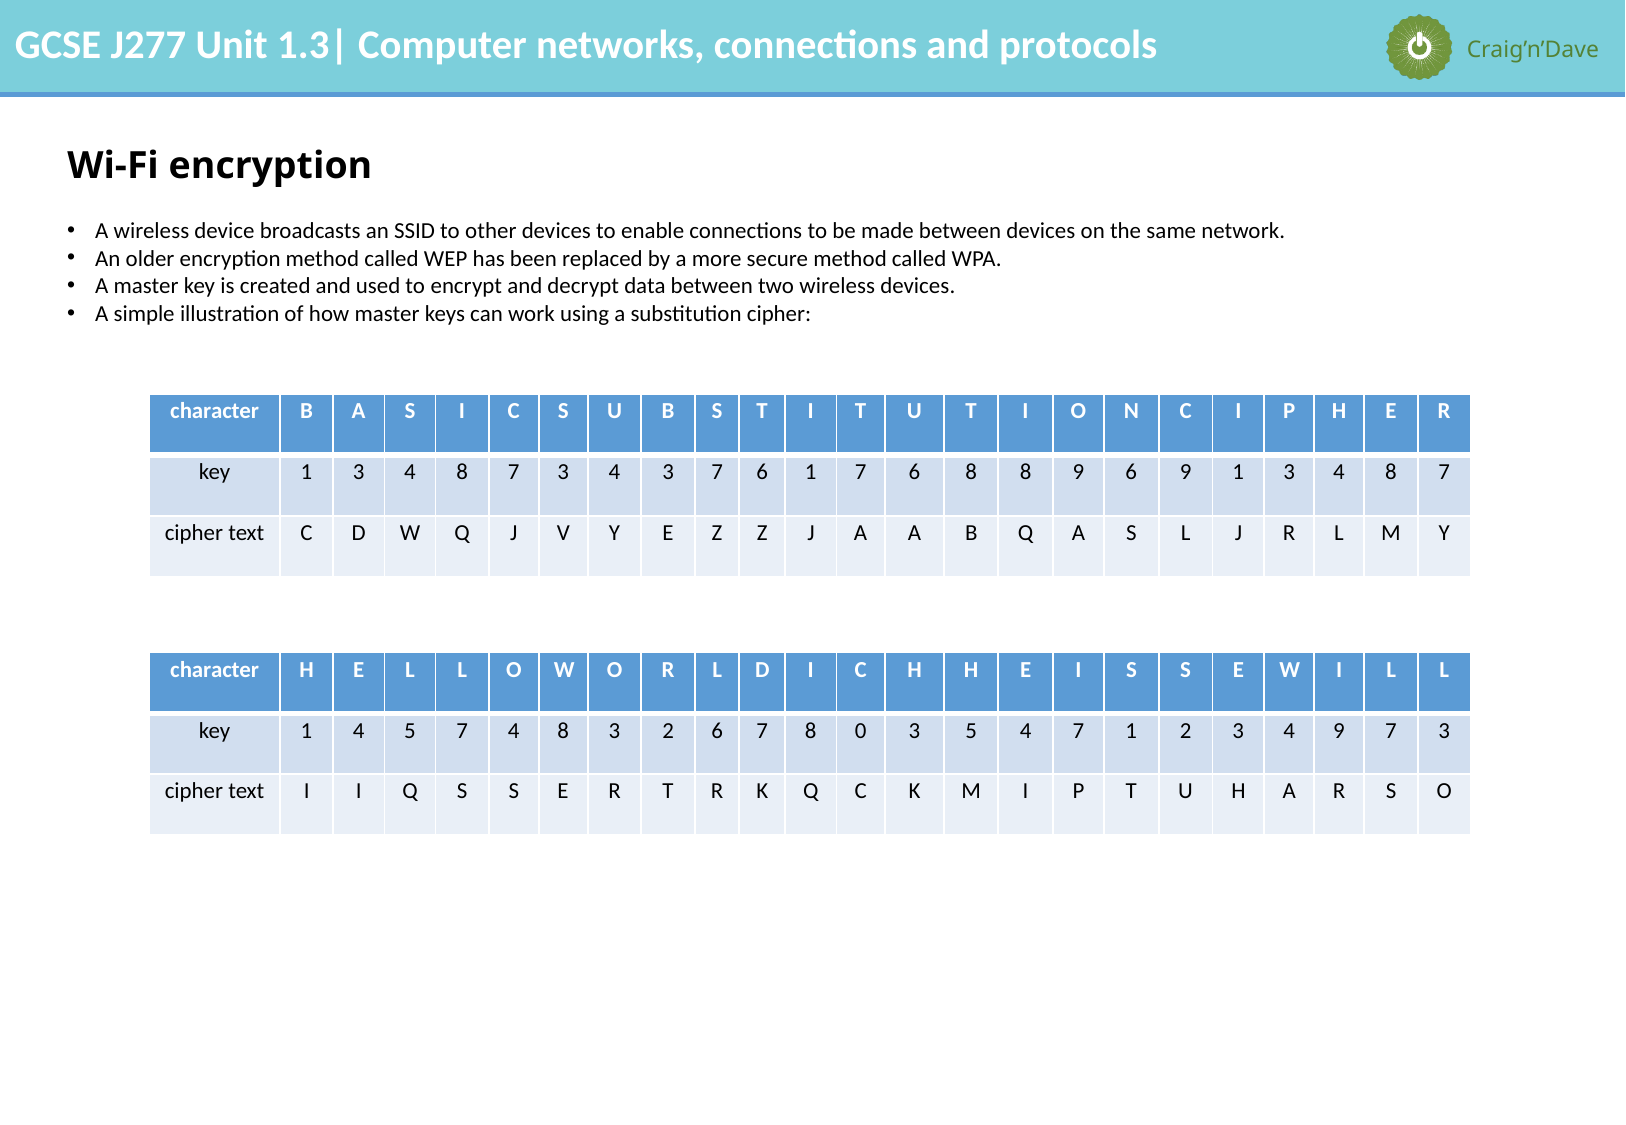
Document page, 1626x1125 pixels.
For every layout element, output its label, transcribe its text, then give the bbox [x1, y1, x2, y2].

table_cell 1 [1213, 458, 1263, 515]
table_header S [1105, 653, 1158, 711]
table_header C [490, 395, 538, 452]
table_header T [837, 395, 884, 452]
table_cell T [1105, 775, 1158, 834]
table_cell 8 [999, 458, 1052, 515]
table_cell M [1365, 517, 1417, 576]
table_cell E [540, 775, 587, 834]
table_header I [999, 395, 1052, 452]
table_cell 5 [385, 716, 435, 773]
table_cell 7 [696, 458, 738, 515]
table_cell J [490, 517, 538, 576]
table_cell 6 [886, 458, 943, 515]
table_cell 3 [1419, 716, 1470, 773]
table_cell L [1160, 517, 1212, 576]
table_header P [1265, 395, 1313, 452]
table_header W [1265, 653, 1313, 711]
table_cell 8 [436, 458, 488, 515]
table_cell 3 [334, 458, 384, 515]
table_header D [740, 653, 784, 711]
table_cell 4 [999, 716, 1052, 773]
table_header E [1213, 653, 1263, 711]
table_cell Z [740, 517, 784, 576]
table_header H [945, 653, 997, 711]
table_cell J [786, 517, 836, 576]
table_header H [281, 653, 332, 711]
table_header E [334, 653, 384, 711]
table_cell key [150, 458, 279, 515]
table_cell 1 [281, 458, 332, 515]
table_cell 7 [740, 716, 784, 773]
table_cell 7 [1054, 716, 1103, 773]
table_cell S [436, 775, 488, 834]
table_header B [642, 395, 694, 452]
table_cell 3 [1265, 458, 1313, 515]
table_header L [1365, 653, 1417, 711]
table_cell 8 [945, 458, 997, 515]
table_cell R [1265, 517, 1313, 576]
table_cell S [1365, 775, 1417, 834]
table_cell Q [786, 775, 836, 834]
table_cell O [1419, 775, 1470, 834]
table_cell 1 [786, 458, 836, 515]
table_header O [589, 653, 640, 711]
table_header E [999, 653, 1052, 711]
table_cell 5 [945, 716, 997, 773]
table_header N [1105, 395, 1158, 452]
table_cell 6 [740, 458, 784, 515]
table_cell 7 [490, 458, 538, 515]
table_cell 3 [886, 716, 943, 773]
table_header C [1160, 395, 1212, 452]
table_header S [1160, 653, 1212, 711]
table_cell Y [589, 517, 640, 576]
table_header E [1365, 395, 1417, 452]
table_cell 9 [1054, 458, 1103, 515]
table_cell 6 [696, 716, 738, 773]
table_cell Q [999, 517, 1052, 576]
table_cell 8 [786, 716, 836, 773]
table_cell J [1213, 517, 1263, 576]
table_header R [1419, 395, 1470, 452]
table_cell B [945, 517, 997, 576]
table_cell 7 [837, 458, 884, 515]
table_header S [385, 395, 435, 452]
table_cell cipher text [150, 775, 279, 834]
table_cell E [642, 517, 694, 576]
table_cell cipher text [150, 517, 279, 576]
table_header I [436, 395, 488, 452]
table_header I [1054, 653, 1103, 711]
table_header I [786, 653, 836, 711]
table_cell R [1315, 775, 1363, 834]
table_header I [786, 395, 836, 452]
table_cell 3 [642, 458, 694, 515]
table_cell C [837, 775, 884, 834]
table_cell 7 [1419, 458, 1470, 515]
table_cell Z [696, 517, 738, 576]
table_cell P [1054, 775, 1103, 834]
table_header U [589, 395, 640, 452]
table_header L [385, 653, 435, 711]
table_cell 3 [1213, 716, 1263, 773]
table_cell A [886, 517, 943, 576]
table_cell 9 [1160, 458, 1212, 515]
table_cell 3 [589, 716, 640, 773]
table_cell Q [385, 775, 435, 834]
table_cell 1 [281, 716, 332, 773]
table_cell Q [436, 517, 488, 576]
table_cell 2 [1160, 716, 1212, 773]
table_header L [696, 653, 738, 711]
table_cell 8 [540, 716, 587, 773]
table_cell V [540, 517, 587, 576]
table_cell W [385, 517, 435, 576]
table_cell R [696, 775, 738, 834]
table_cell K [740, 775, 784, 834]
table_cell 7 [436, 716, 488, 773]
table_cell A [837, 517, 884, 576]
table_header R [642, 653, 694, 711]
table_cell 4 [385, 458, 435, 515]
table_cell key [150, 716, 279, 773]
table_cell S [490, 775, 538, 834]
table_header O [490, 653, 538, 711]
table_cell S [1105, 517, 1158, 576]
table_header character [150, 653, 279, 711]
table_cell H [1213, 775, 1263, 834]
table_cell 6 [1105, 458, 1158, 515]
table_cell C [281, 517, 332, 576]
table_cell A [1054, 517, 1103, 576]
table_cell 4 [1315, 458, 1363, 515]
table_header L [436, 653, 488, 711]
table_cell T [642, 775, 694, 834]
table_cell 2 [642, 716, 694, 773]
table_cell I [999, 775, 1052, 834]
title Wi-Fi encryption [52, 124, 1568, 209]
table_cell 3 [540, 458, 587, 515]
table_header I [1315, 653, 1363, 711]
table_cell 4 [490, 716, 538, 773]
table_cell K [886, 775, 943, 834]
table_cell 8 [1365, 458, 1417, 515]
table_header H [886, 653, 943, 711]
table_cell A [1265, 775, 1313, 834]
table_cell L [1315, 517, 1363, 576]
table_header U [886, 395, 943, 452]
table_header S [696, 395, 738, 452]
table_header T [945, 395, 997, 452]
table_header H [1315, 395, 1363, 452]
table_cell 4 [589, 458, 640, 515]
table_header W [540, 653, 587, 711]
table_header A [334, 395, 384, 452]
table_header S [540, 395, 587, 452]
table_cell 4 [334, 716, 384, 773]
table_header B [281, 395, 332, 452]
picture [1384, 12, 1454, 82]
table_cell 9 [1315, 716, 1363, 773]
table_cell 1 [1105, 716, 1158, 773]
table_cell D [334, 517, 384, 576]
table_cell 4 [1265, 716, 1313, 773]
table_cell I [281, 775, 332, 834]
table_header L [1419, 653, 1470, 711]
table_cell U [1160, 775, 1212, 834]
table_cell Y [1419, 517, 1470, 576]
text_box A wireless device broadcasts an SSID to other devices to enable connections to be made between devices on the same network. An older encryption method called WEP has been replaced by a more secure method called WPA. A master key is created and used to encrypt and decrypt data between two wireless devices. A simple illustration of how master keys can work using a substitution cipher: [52, 209, 1568, 334]
table_header character [150, 395, 279, 452]
table_cell 0 [837, 716, 884, 773]
table_header O [1054, 395, 1103, 452]
table_header C [837, 653, 884, 711]
table_cell I [334, 775, 384, 834]
table_cell M [945, 775, 997, 834]
table_header I [1213, 395, 1263, 452]
table_cell R [589, 775, 640, 834]
table_cell 7 [1365, 716, 1417, 773]
table_header T [740, 395, 784, 452]
